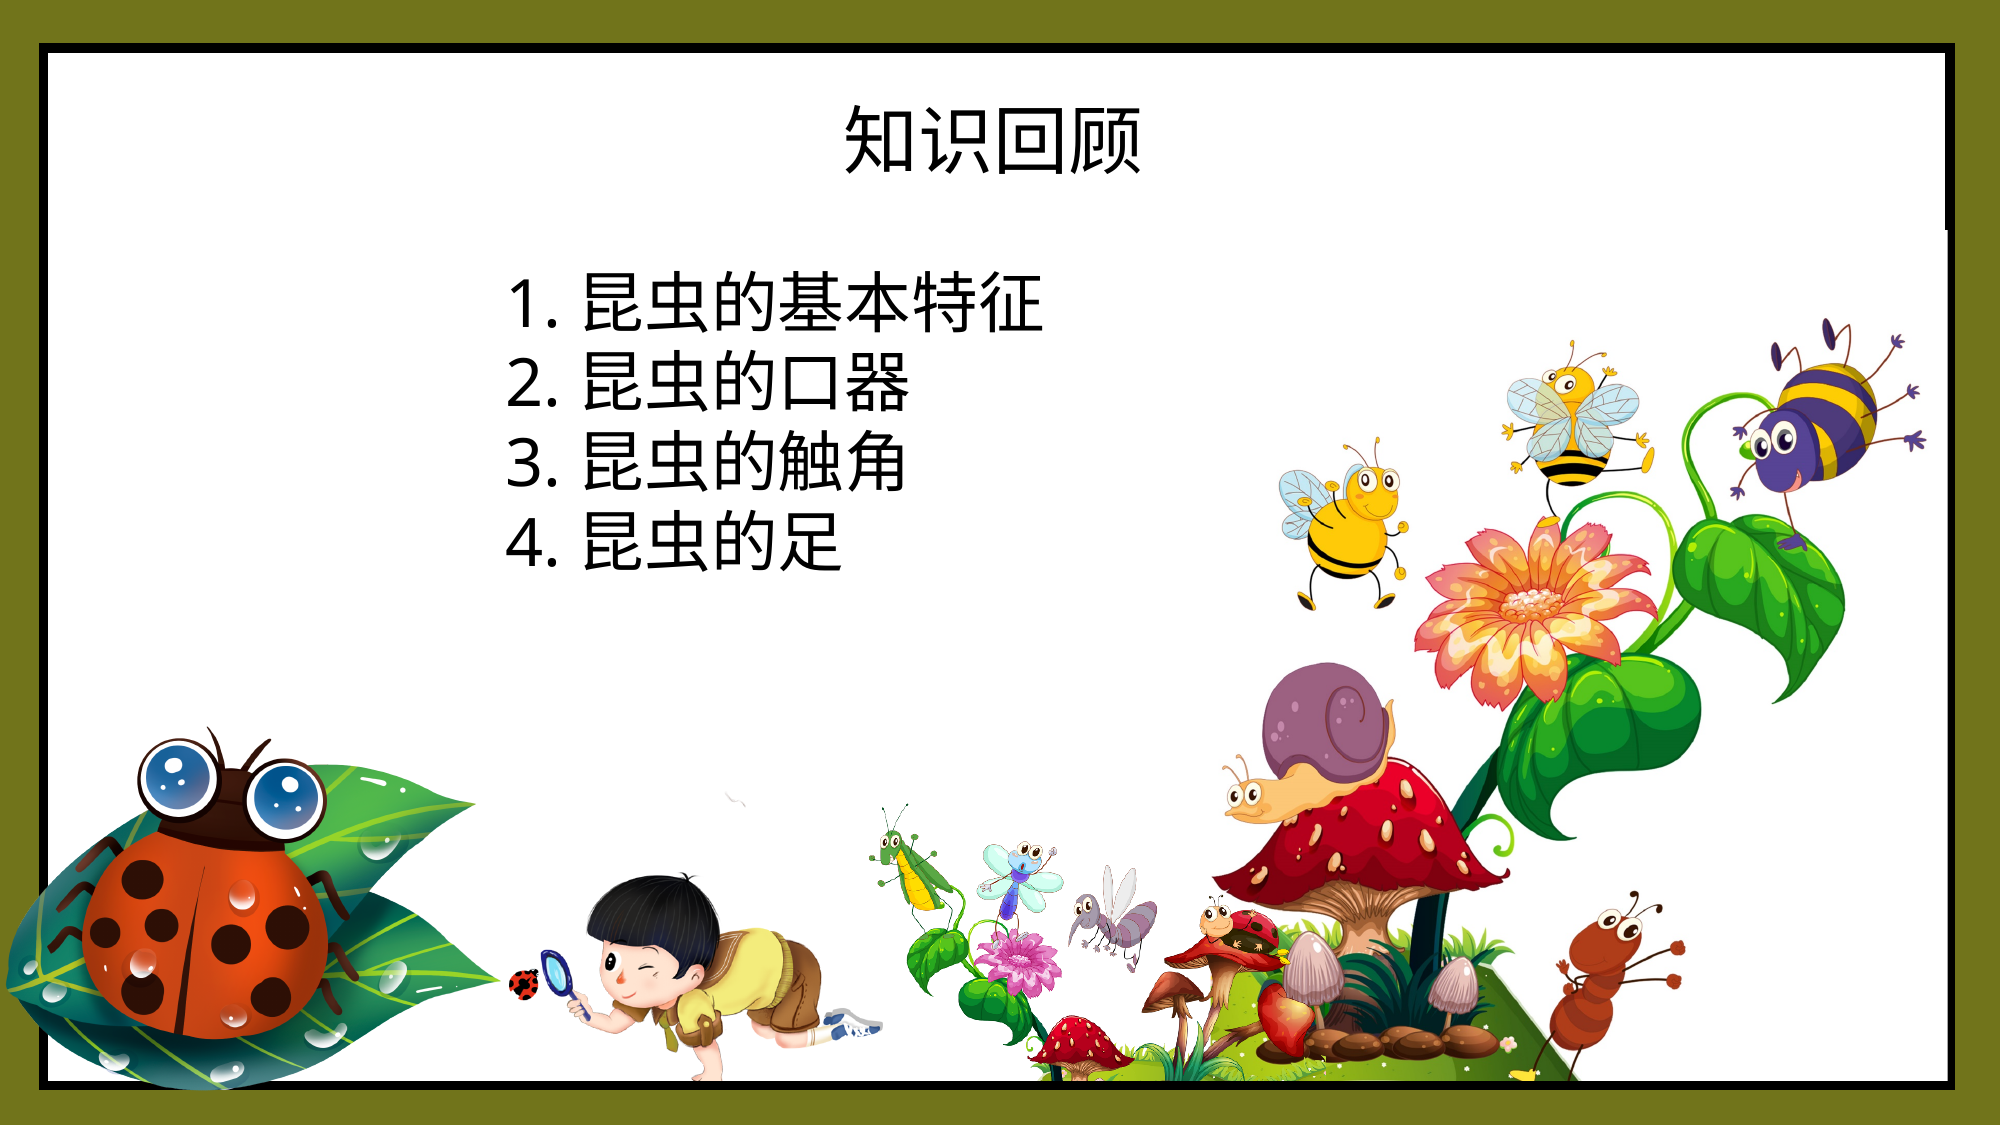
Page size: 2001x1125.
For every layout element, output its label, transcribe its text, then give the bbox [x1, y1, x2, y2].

text_box 1.昆虫的基本特征 2.昆虫的口器 3.昆虫的触角 4.昆虫的足 [490, 252, 1210, 723]
picture [0, 230, 1948, 1125]
text_box 知识回顾 [743, 86, 1243, 191]
